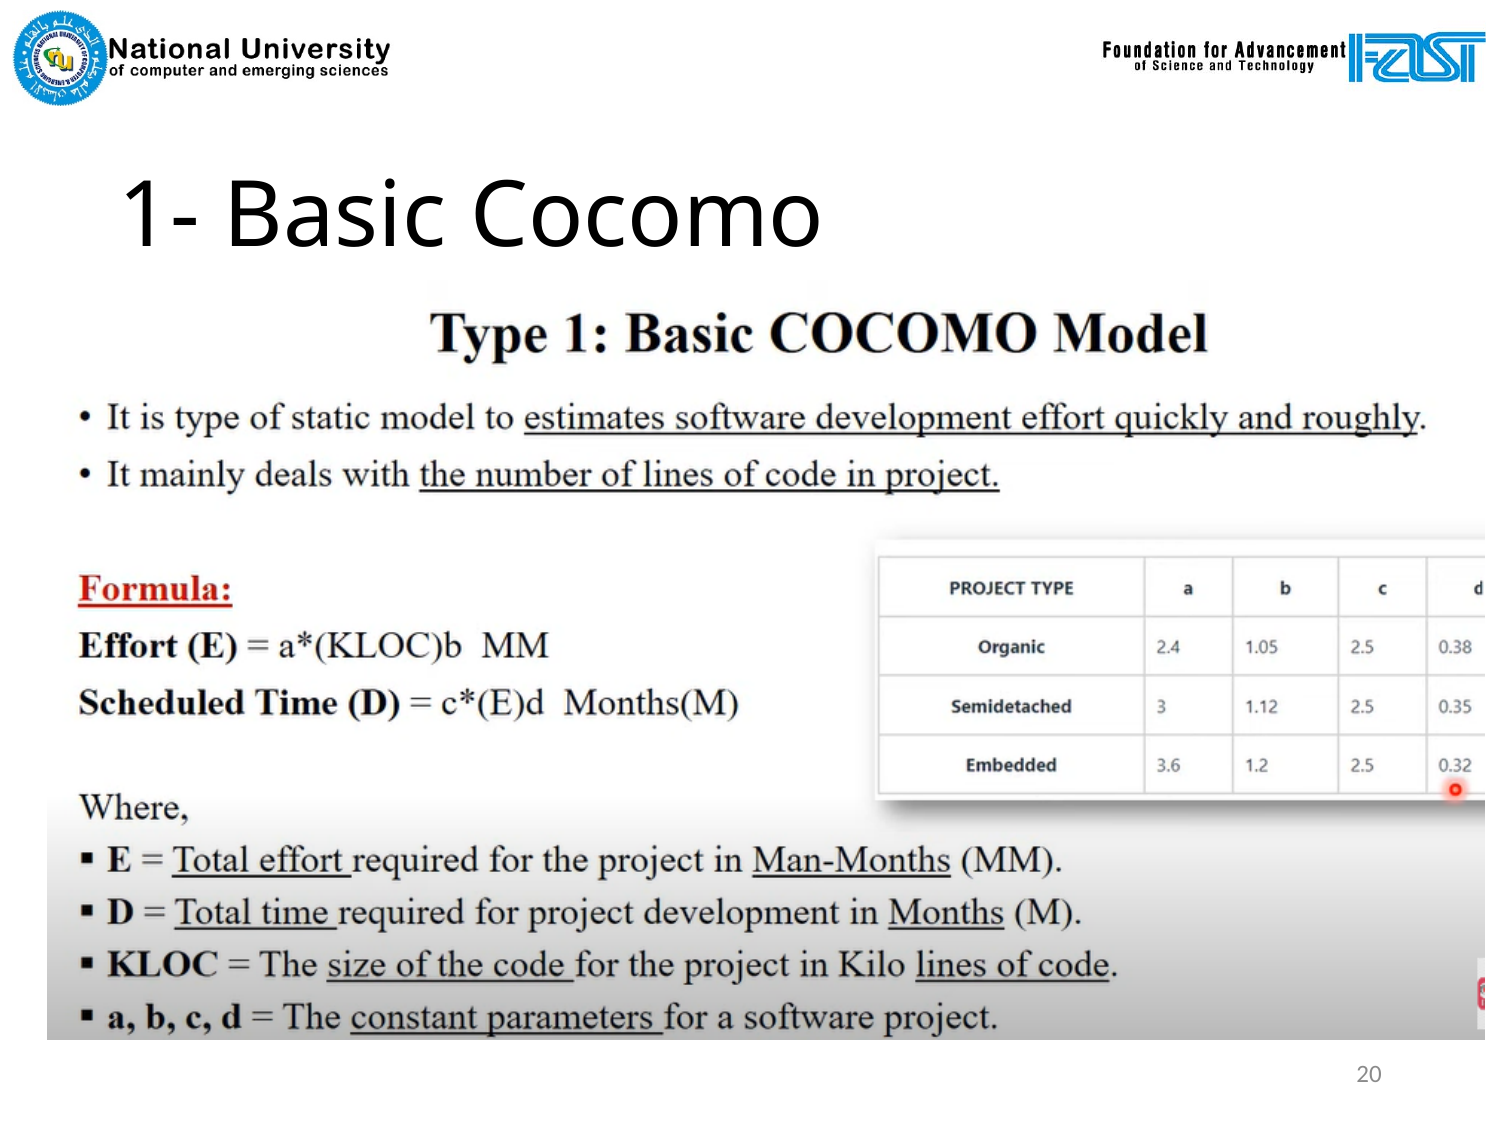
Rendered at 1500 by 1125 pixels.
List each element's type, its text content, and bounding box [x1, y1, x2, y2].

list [47, 277, 1485, 1040]
slide_number 20 [1059, 1042, 1397, 1103]
picture [1101, 9, 1486, 106]
title 1- Basic Cocomo [103, 156, 1397, 277]
picture [12, 10, 394, 106]
